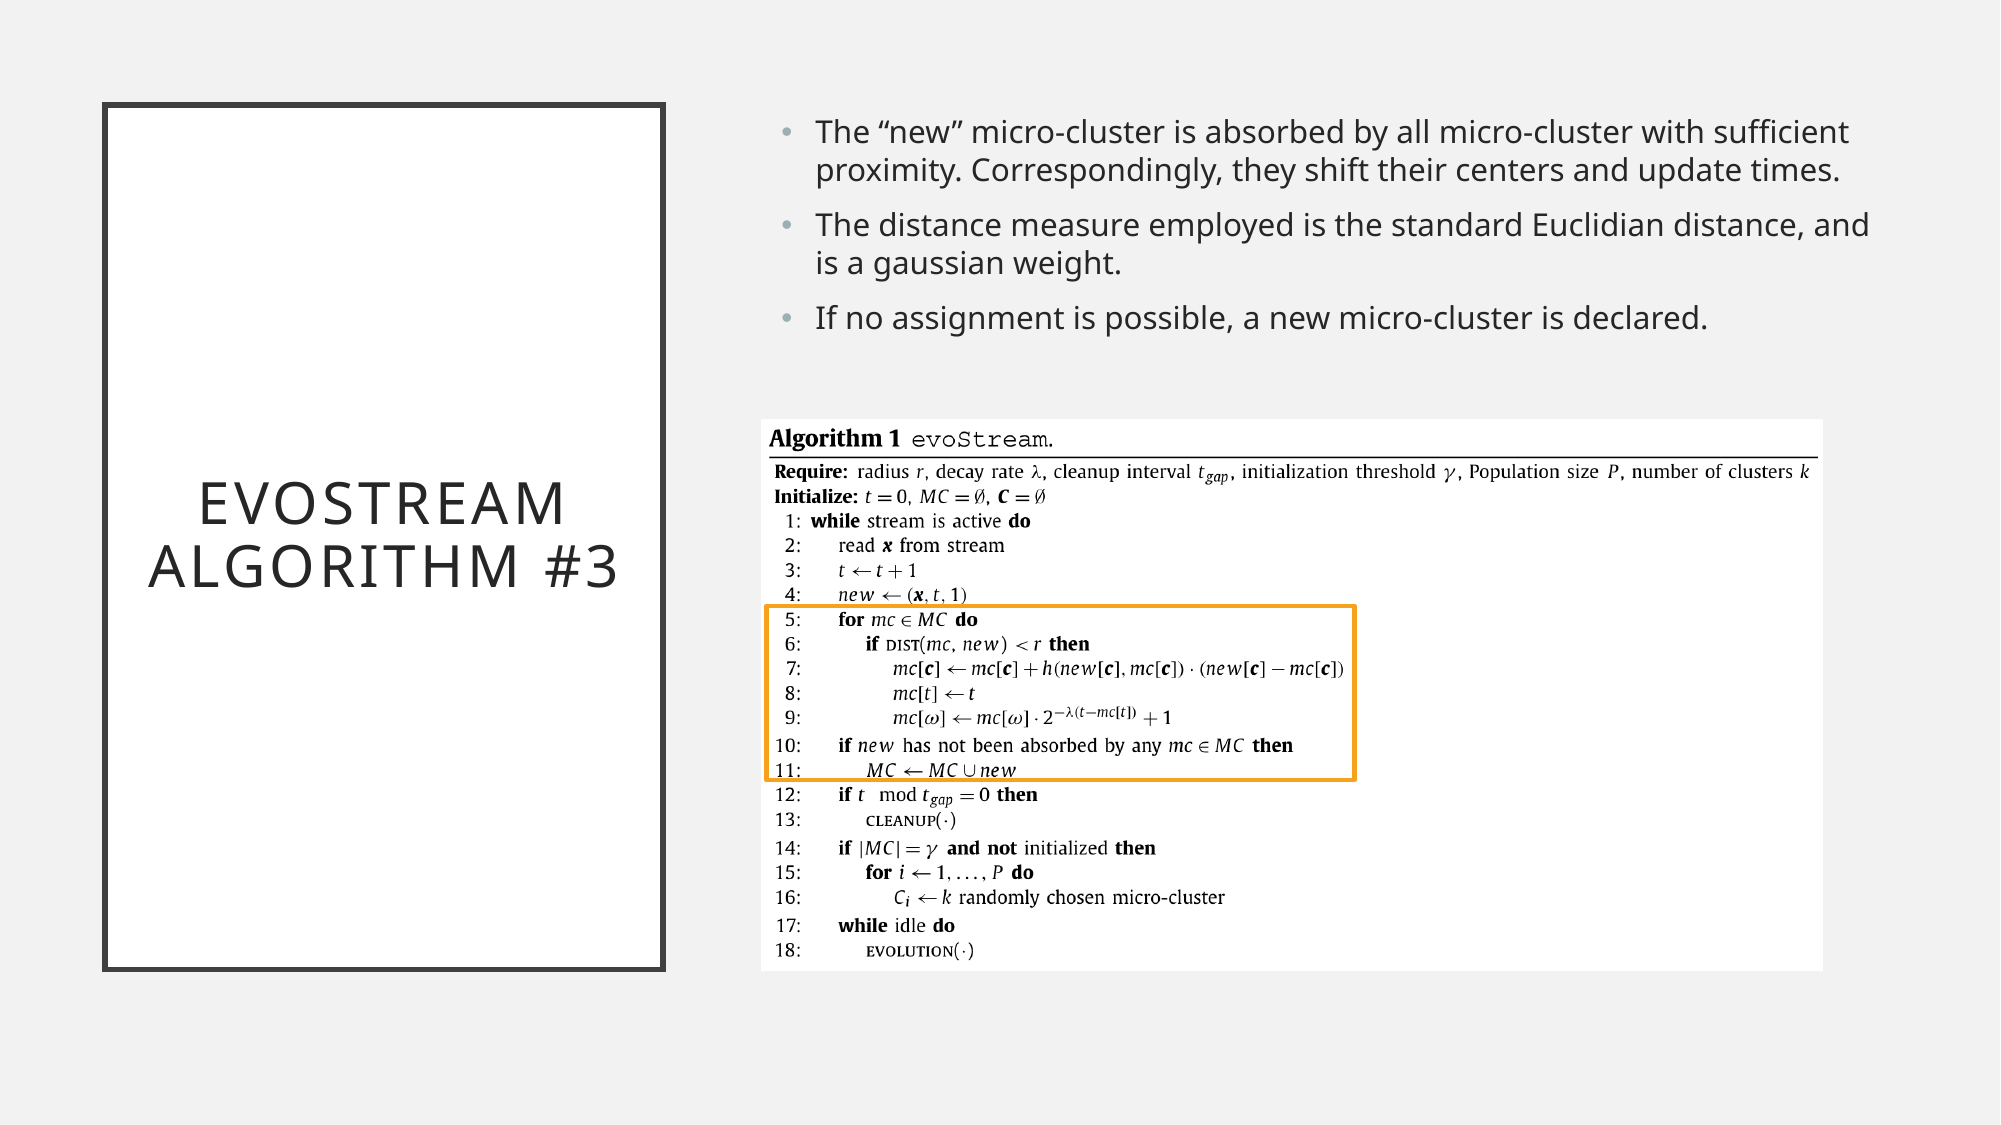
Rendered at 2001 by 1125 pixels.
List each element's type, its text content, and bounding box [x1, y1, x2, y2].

title EVOstream algorithm #3 [102, 102, 666, 972]
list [766, 424, 1819, 967]
